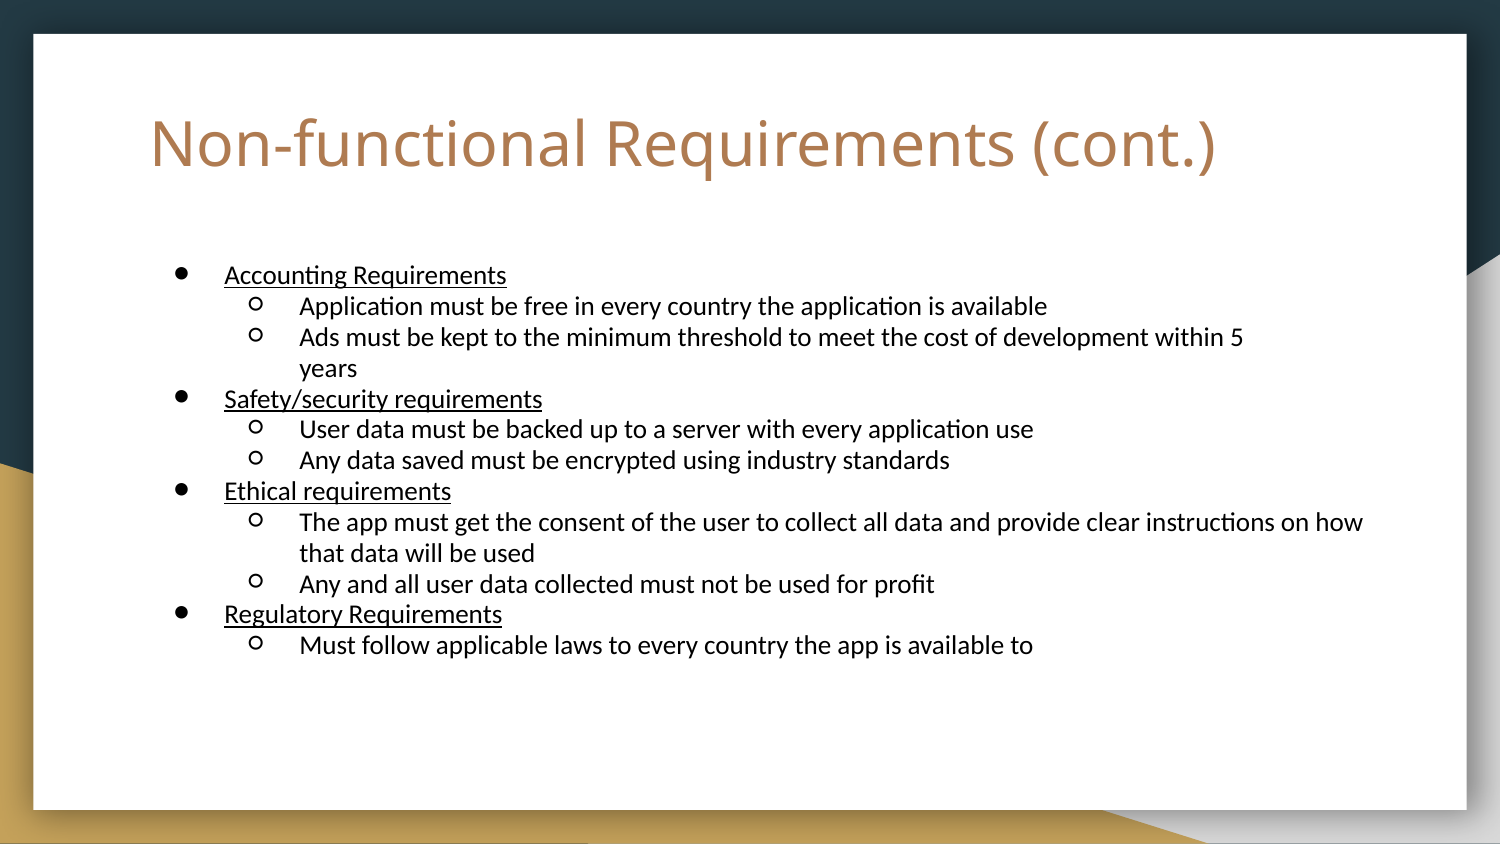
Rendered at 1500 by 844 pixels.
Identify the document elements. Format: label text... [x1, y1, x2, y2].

title Non-functional Requirements (cont.) [134, 88, 1366, 245]
text_box Accounting Requirements Application must be free in every country the application is available Ads must be kept to the minimum threshold to meet the cost of development within 5 years Safety/security requirements User data must be backed up to a server with every application use Any data saved must be encrypted using industry standards Ethical requirements The app must get the consent of the user to collect all data and provide clear instructions on how that data will be used Any and all user data collected must not be used for profit Regulatory Requirements Must follow applicable laws to every country the app is available to [134, 245, 1429, 676]
